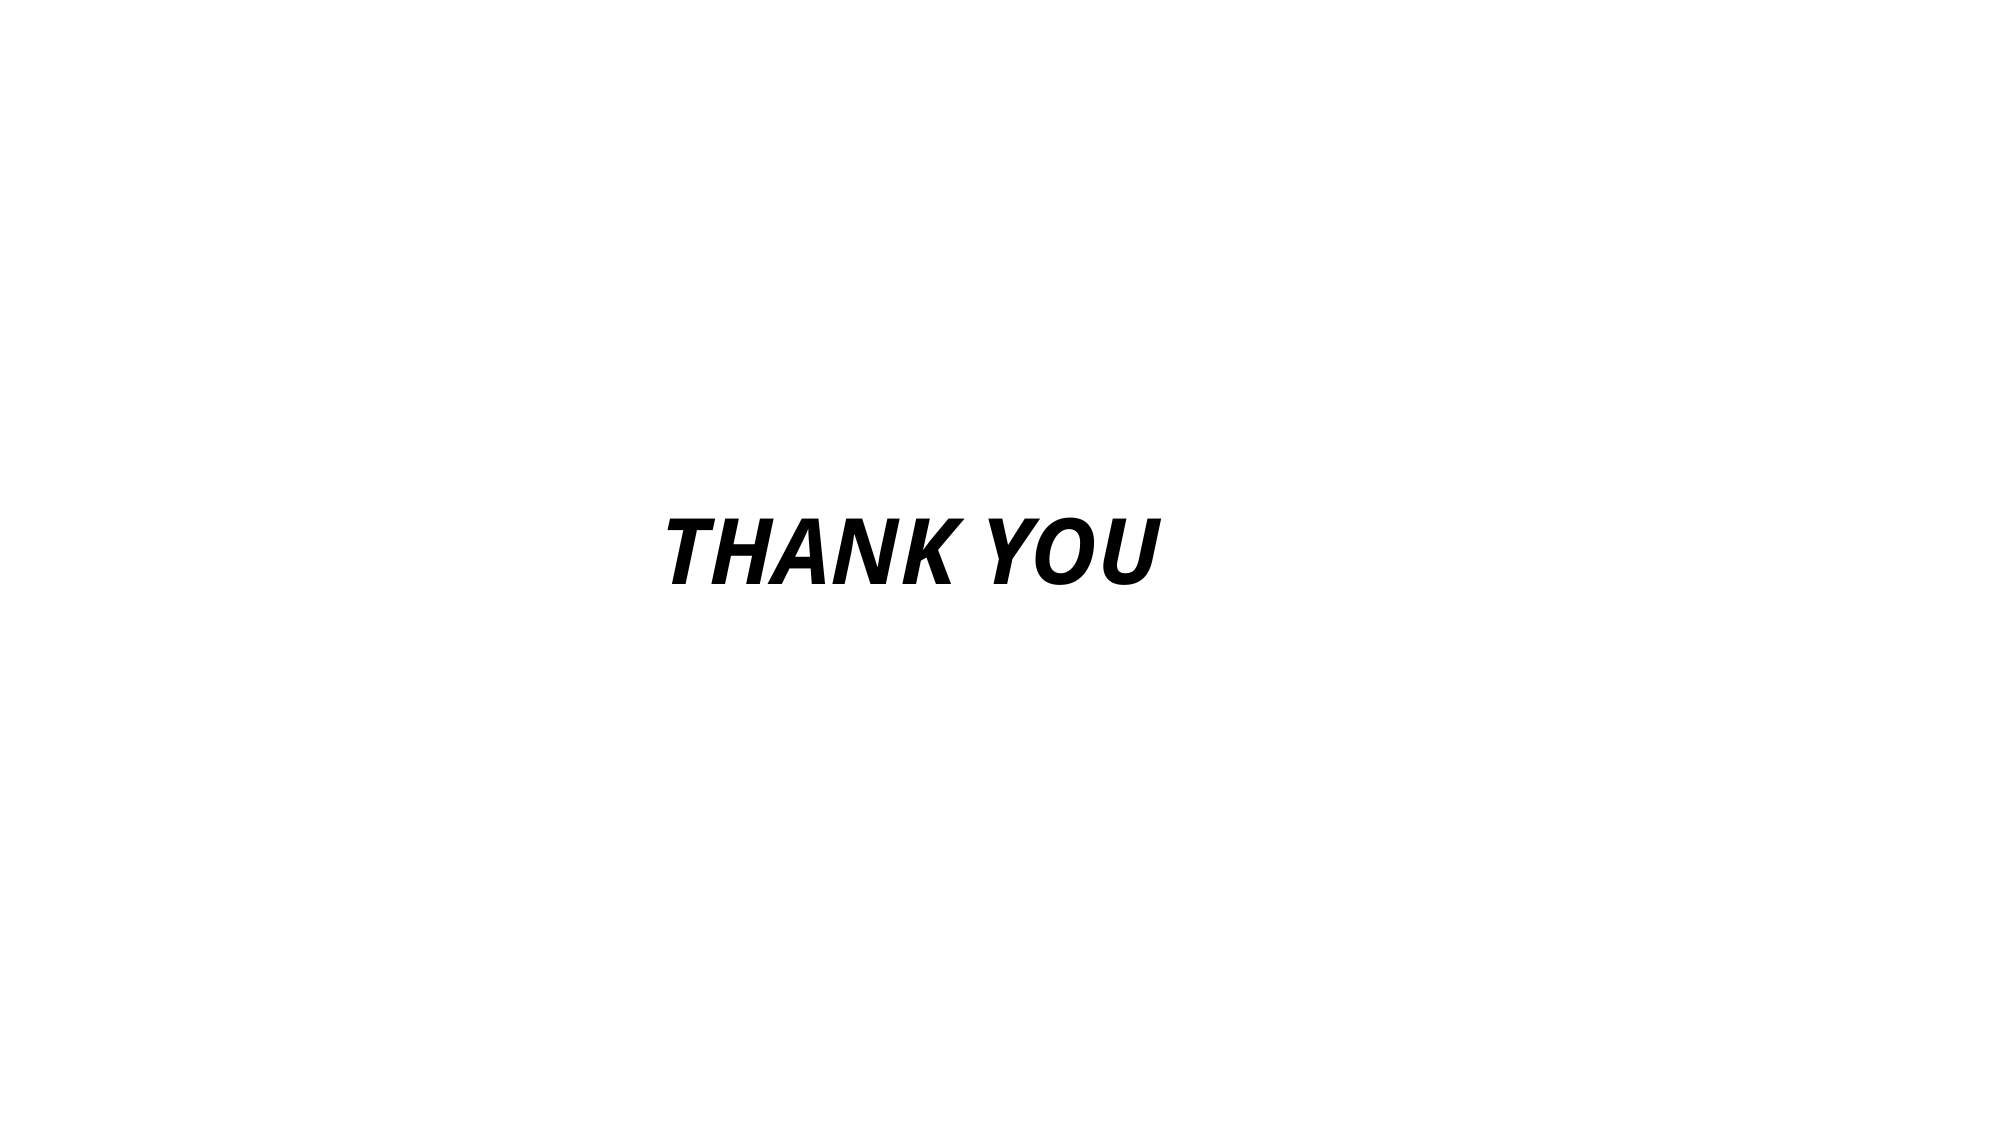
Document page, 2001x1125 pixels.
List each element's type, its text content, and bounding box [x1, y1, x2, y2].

title THANK YOU [645, 445, 1270, 664]
